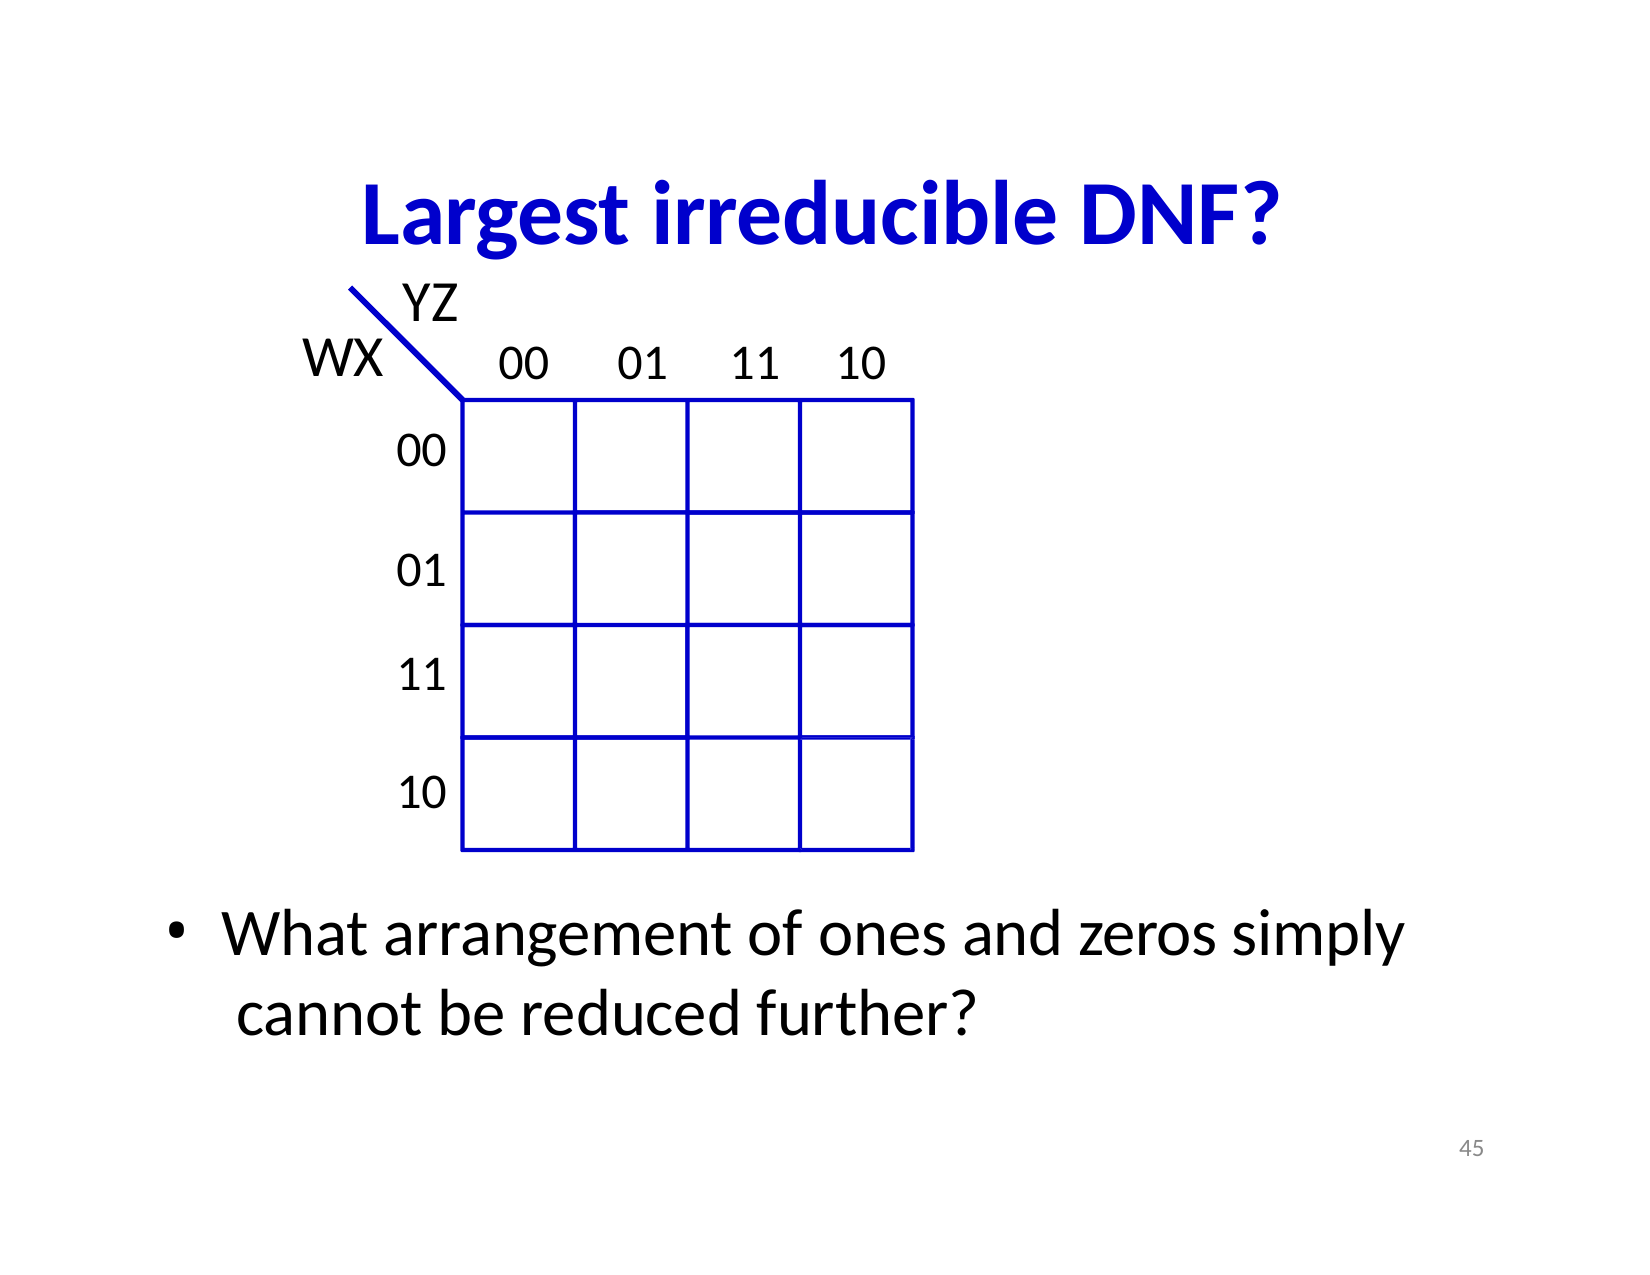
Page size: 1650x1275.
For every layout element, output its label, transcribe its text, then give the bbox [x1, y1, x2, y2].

text_box 00 01 11 10 [496, 327, 887, 390]
text_box 45 [1457, 1129, 1487, 1162]
title Largest irreducible DNF? [359, 150, 1291, 366]
text_box 01 11 10 What arrangement of ones and zeros simply cannot be reduced further? [162, 534, 1417, 1049]
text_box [460, 397, 915, 853]
text_box YZ WX 00 [300, 276, 461, 476]
